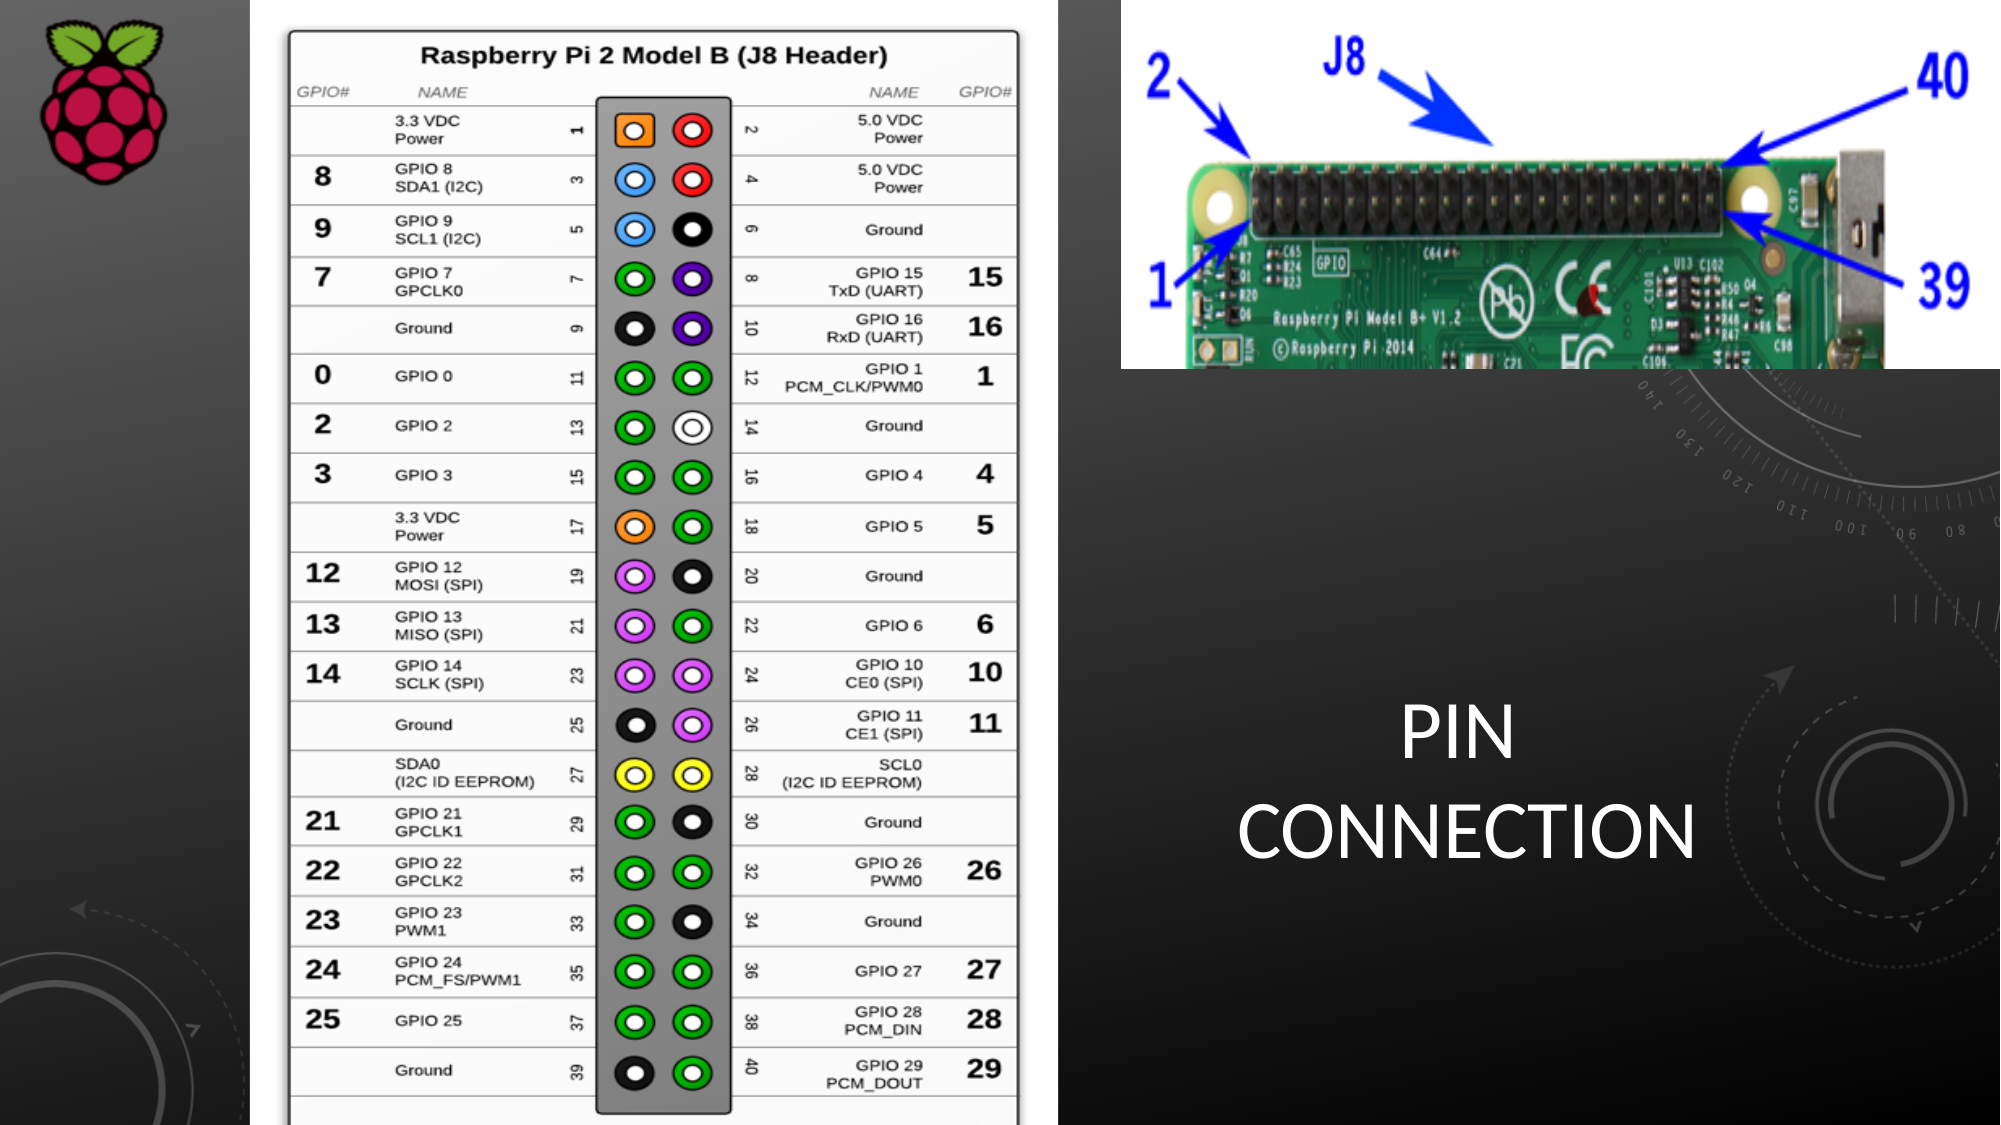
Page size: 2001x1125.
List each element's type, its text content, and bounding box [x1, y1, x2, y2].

title Pin Connection [1207, 447, 1709, 1103]
picture [1059, 0, 2000, 1125]
picture [0, 0, 249, 1125]
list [249, 0, 1059, 1125]
